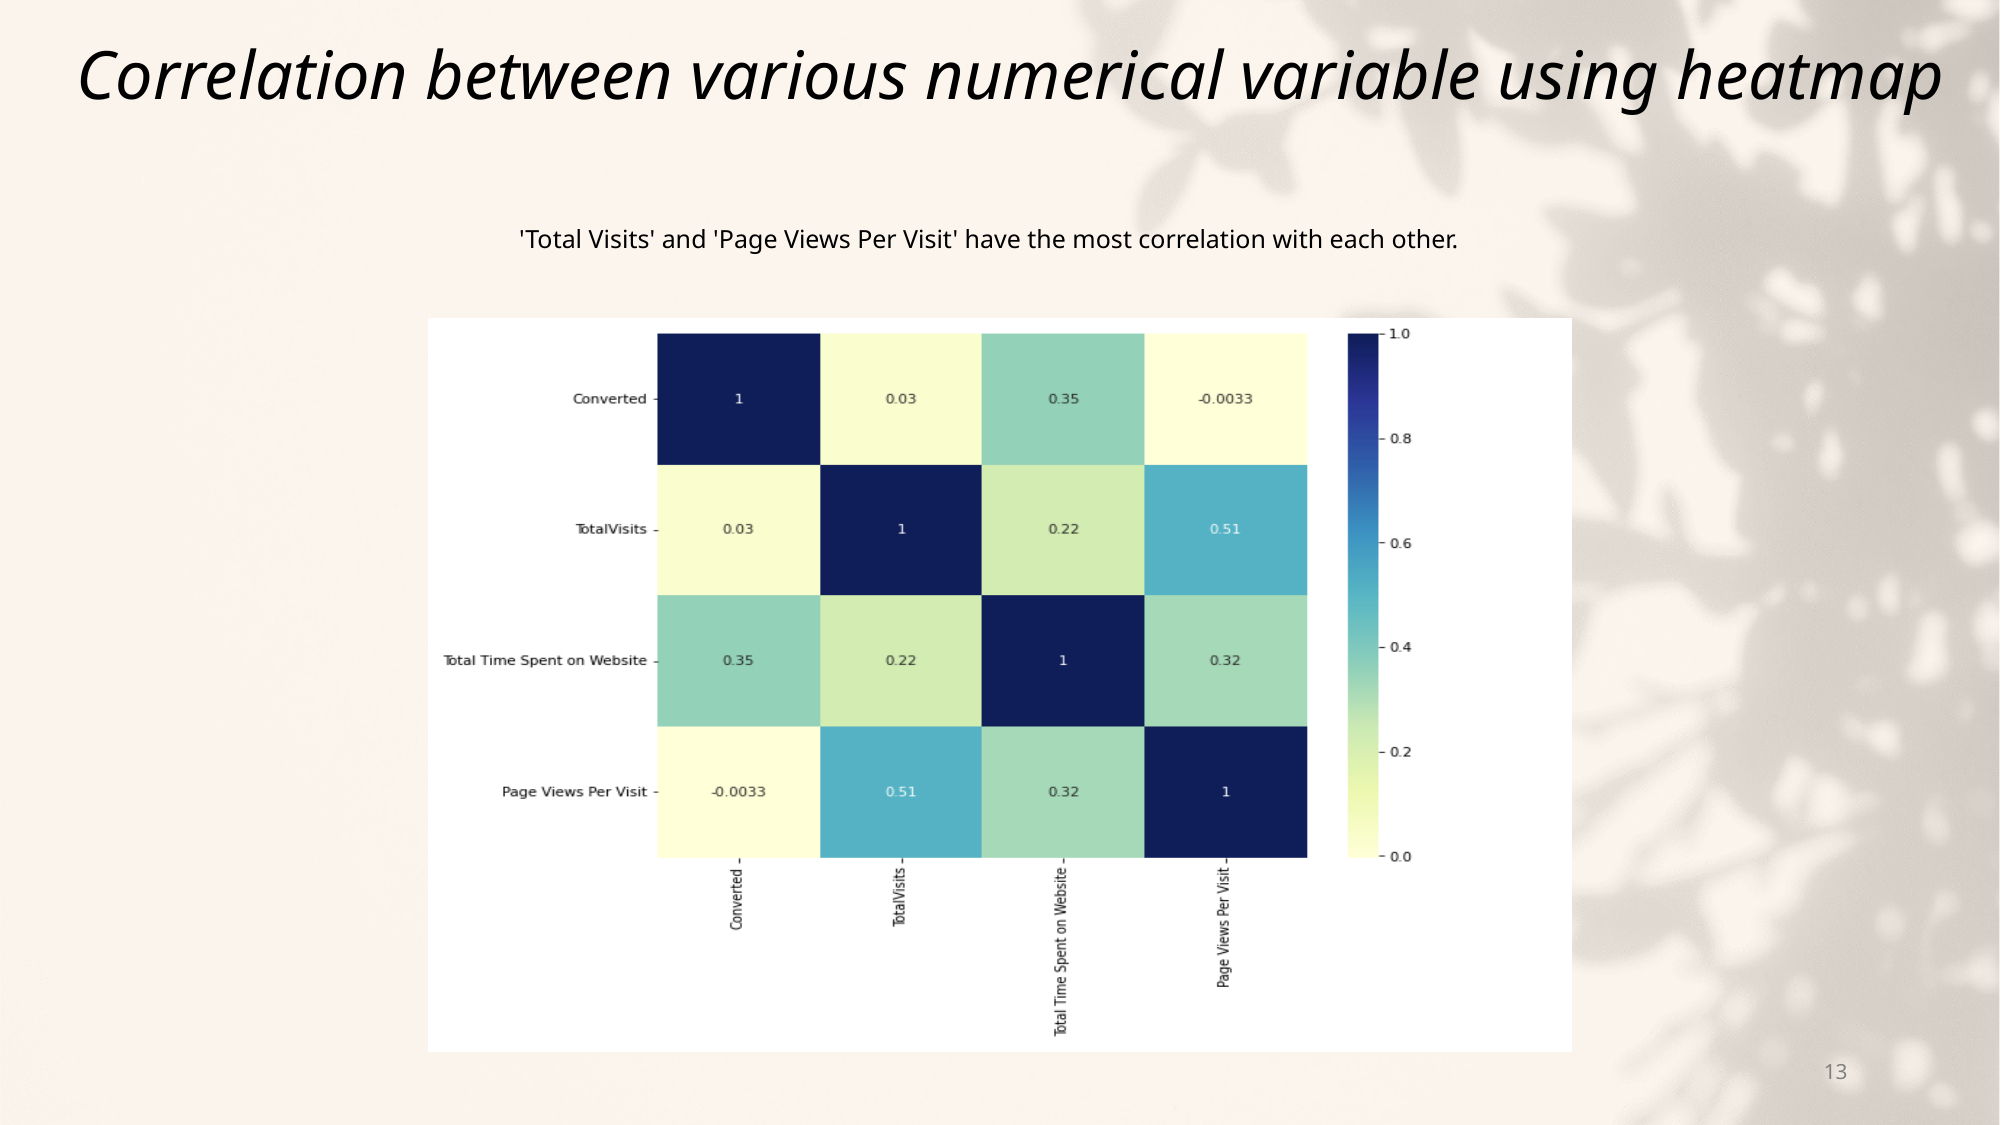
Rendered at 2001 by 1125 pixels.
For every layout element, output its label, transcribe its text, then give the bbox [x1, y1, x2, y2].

text_box 'Total Visits' and 'Page Views Per Visit' have the most correlation with each other. [130, 111, 1856, 344]
picture [0, 0, 2000, 1125]
slide_number 13 [1412, 1042, 1863, 1103]
title Correlation between various numerical variable using heatmap [42, 25, 1982, 131]
